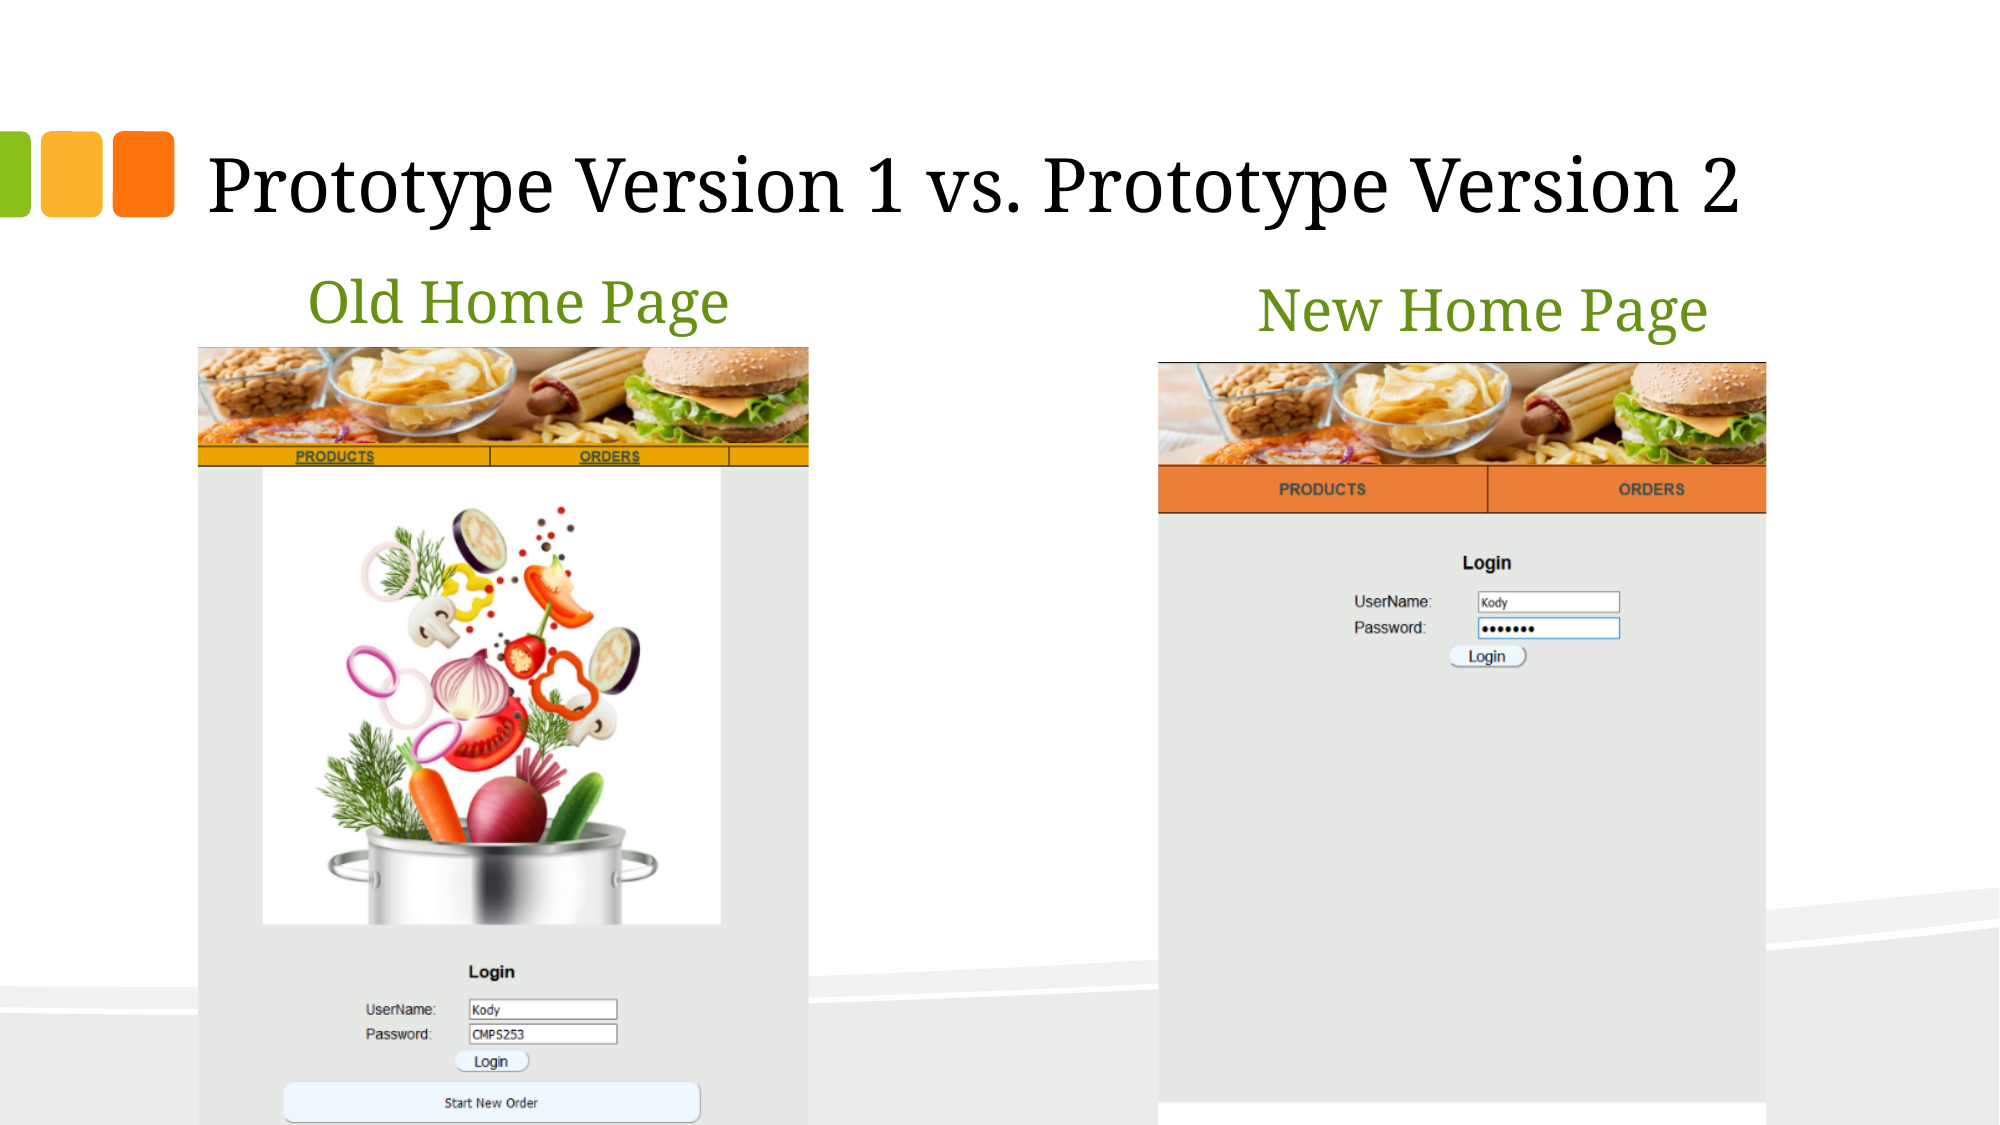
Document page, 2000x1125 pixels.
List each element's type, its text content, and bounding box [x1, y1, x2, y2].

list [197, 346, 809, 1125]
list New Home Page [1237, 245, 2000, 380]
title Prototype Version 1 vs. Prototype Version 2 [187, 24, 1787, 238]
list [1158, 362, 1767, 1125]
list Old Home Page [287, 237, 1087, 372]
